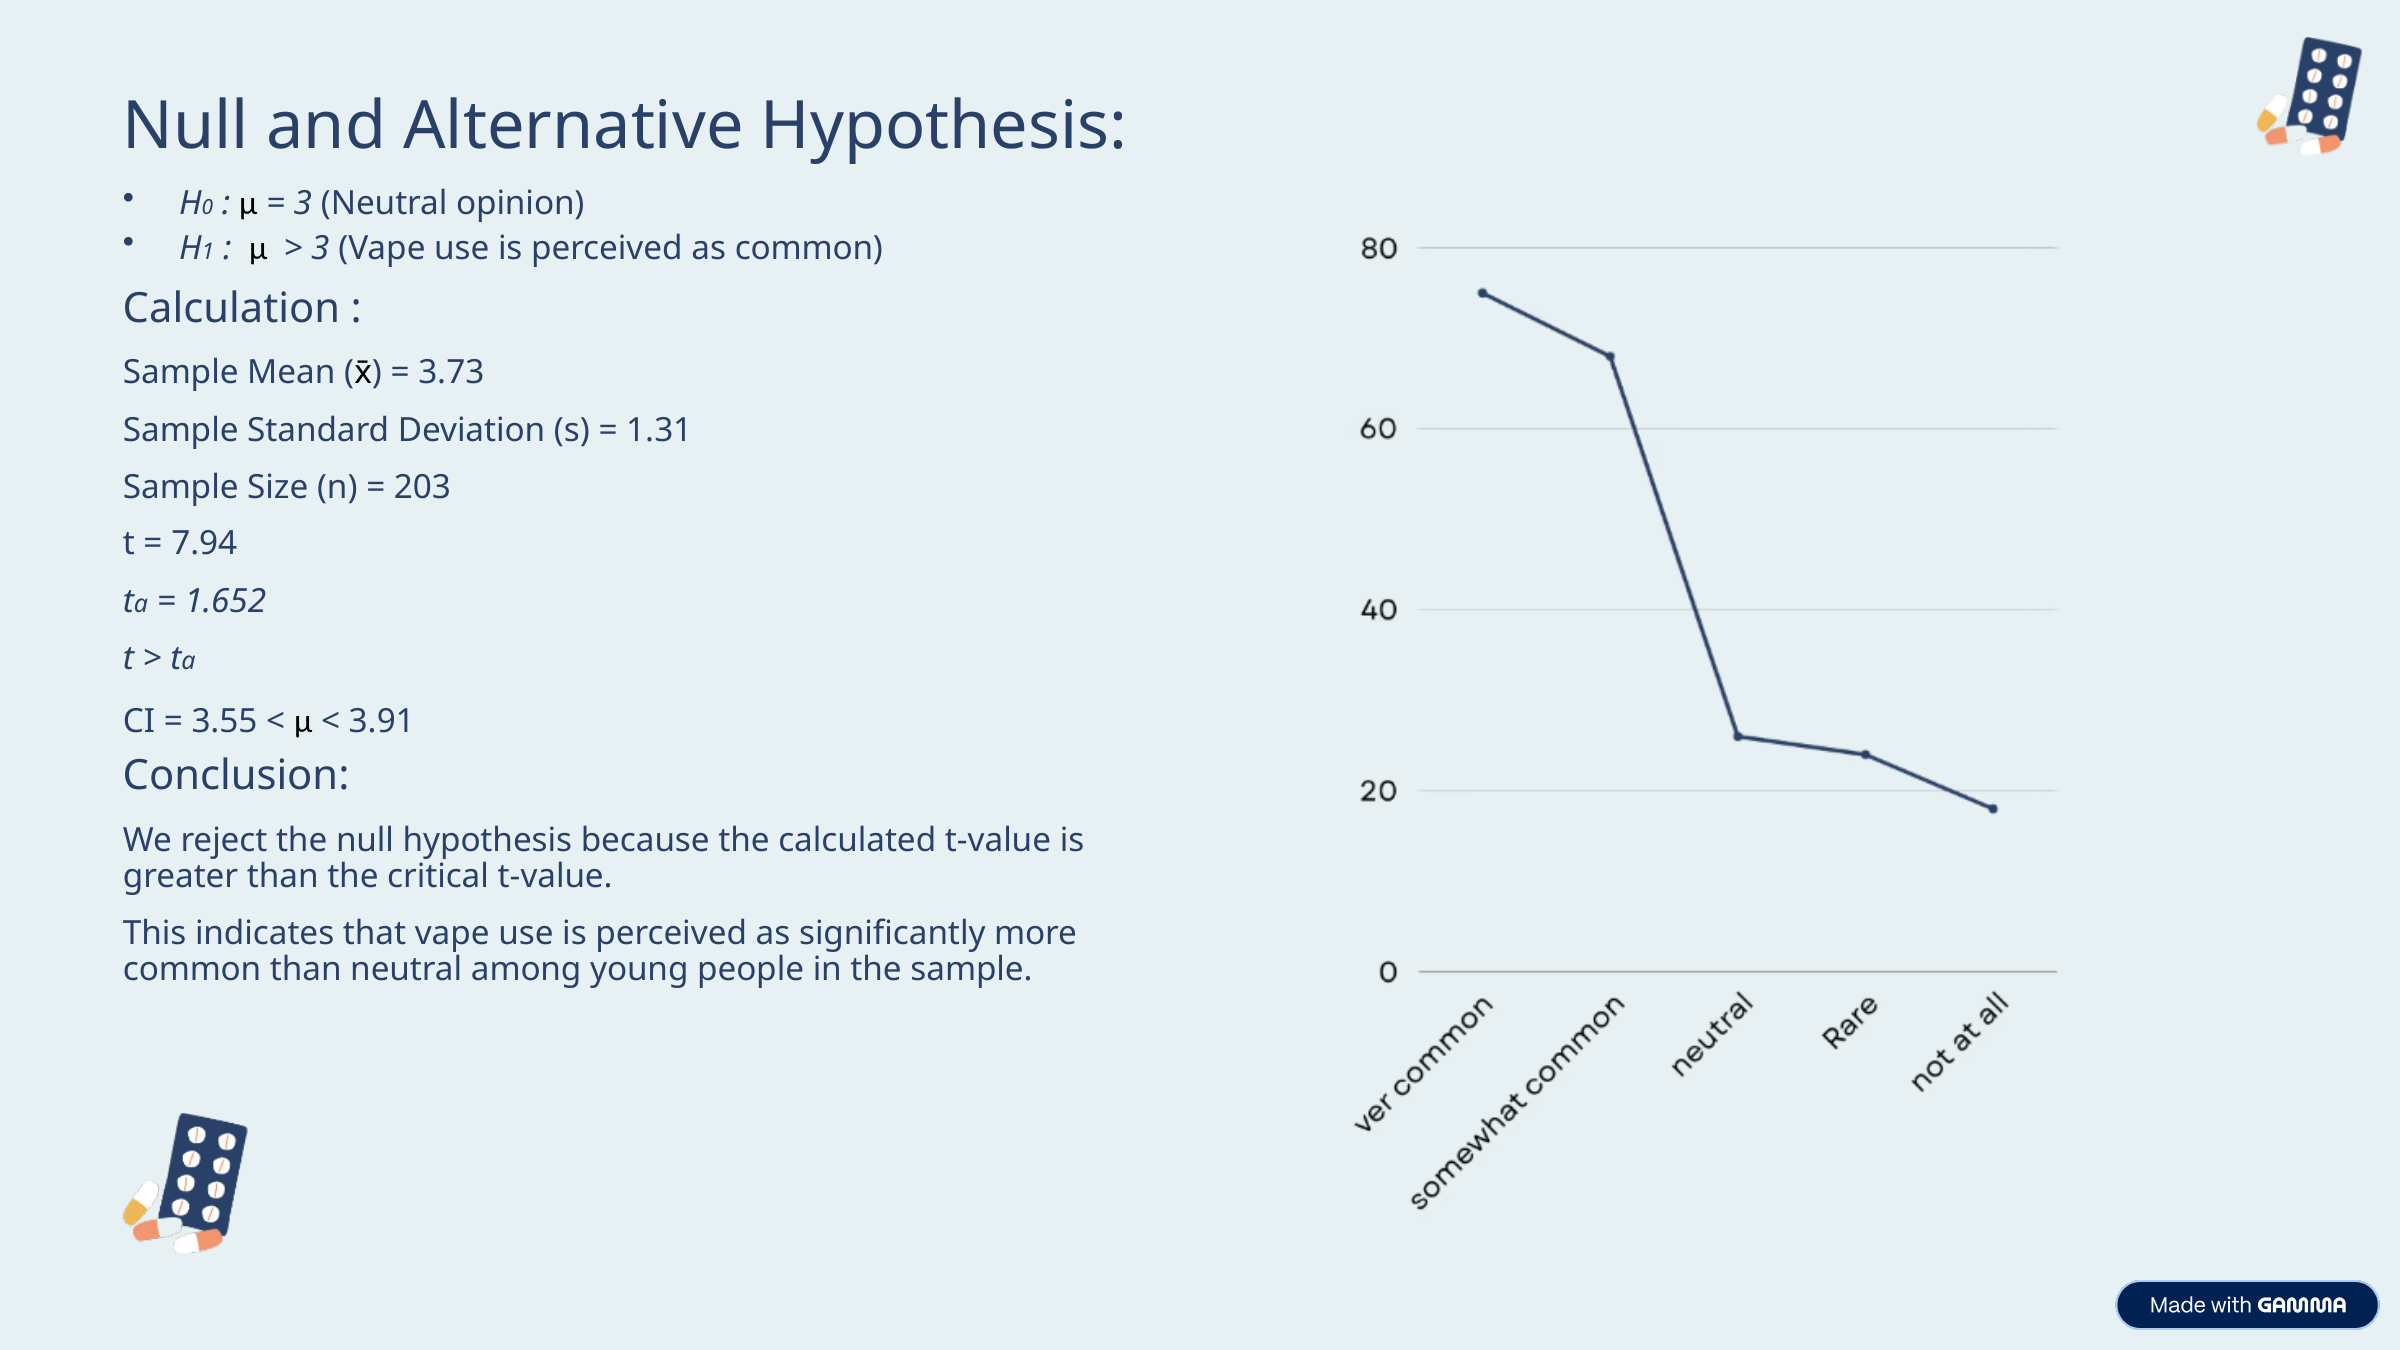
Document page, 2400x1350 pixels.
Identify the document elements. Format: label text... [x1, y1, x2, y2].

text_box Conclusion: [122, 755, 465, 799]
text_box t = 7.94 [122, 525, 1173, 562]
text_box CI = 3.55 < μ < 3.91 [122, 702, 1173, 740]
text_box H0 : μ = 3 (Neutral opinion) [122, 184, 1173, 222]
picture [122, 1113, 249, 1254]
text_box H1 : μ > 3 (Vape use is perceived as common) [122, 229, 1173, 266]
text_box t > ta [122, 639, 1173, 676]
picture [2256, 37, 2363, 156]
text_box Sample Size (n) = 203 [122, 468, 1173, 505]
text_box ta = 1.652 [122, 582, 1173, 619]
text_box Null and Alternative Hypothesis: [122, 119, 558, 162]
picture [1227, 112, 2389, 1339]
text_box We reject the null hypothesis because the calculated t-value is greater than the critical t-value. [122, 821, 1173, 895]
text_box Calculation : [122, 288, 465, 332]
text_box Sample Standard Deviation (s) = 1.31 [122, 411, 1173, 448]
text_box Sample Mean (x̄) = 3.73 [122, 354, 1173, 391]
text_box This indicates that vape use is perceived as significantly more common than neutral among young people in the sample. [122, 914, 1173, 988]
